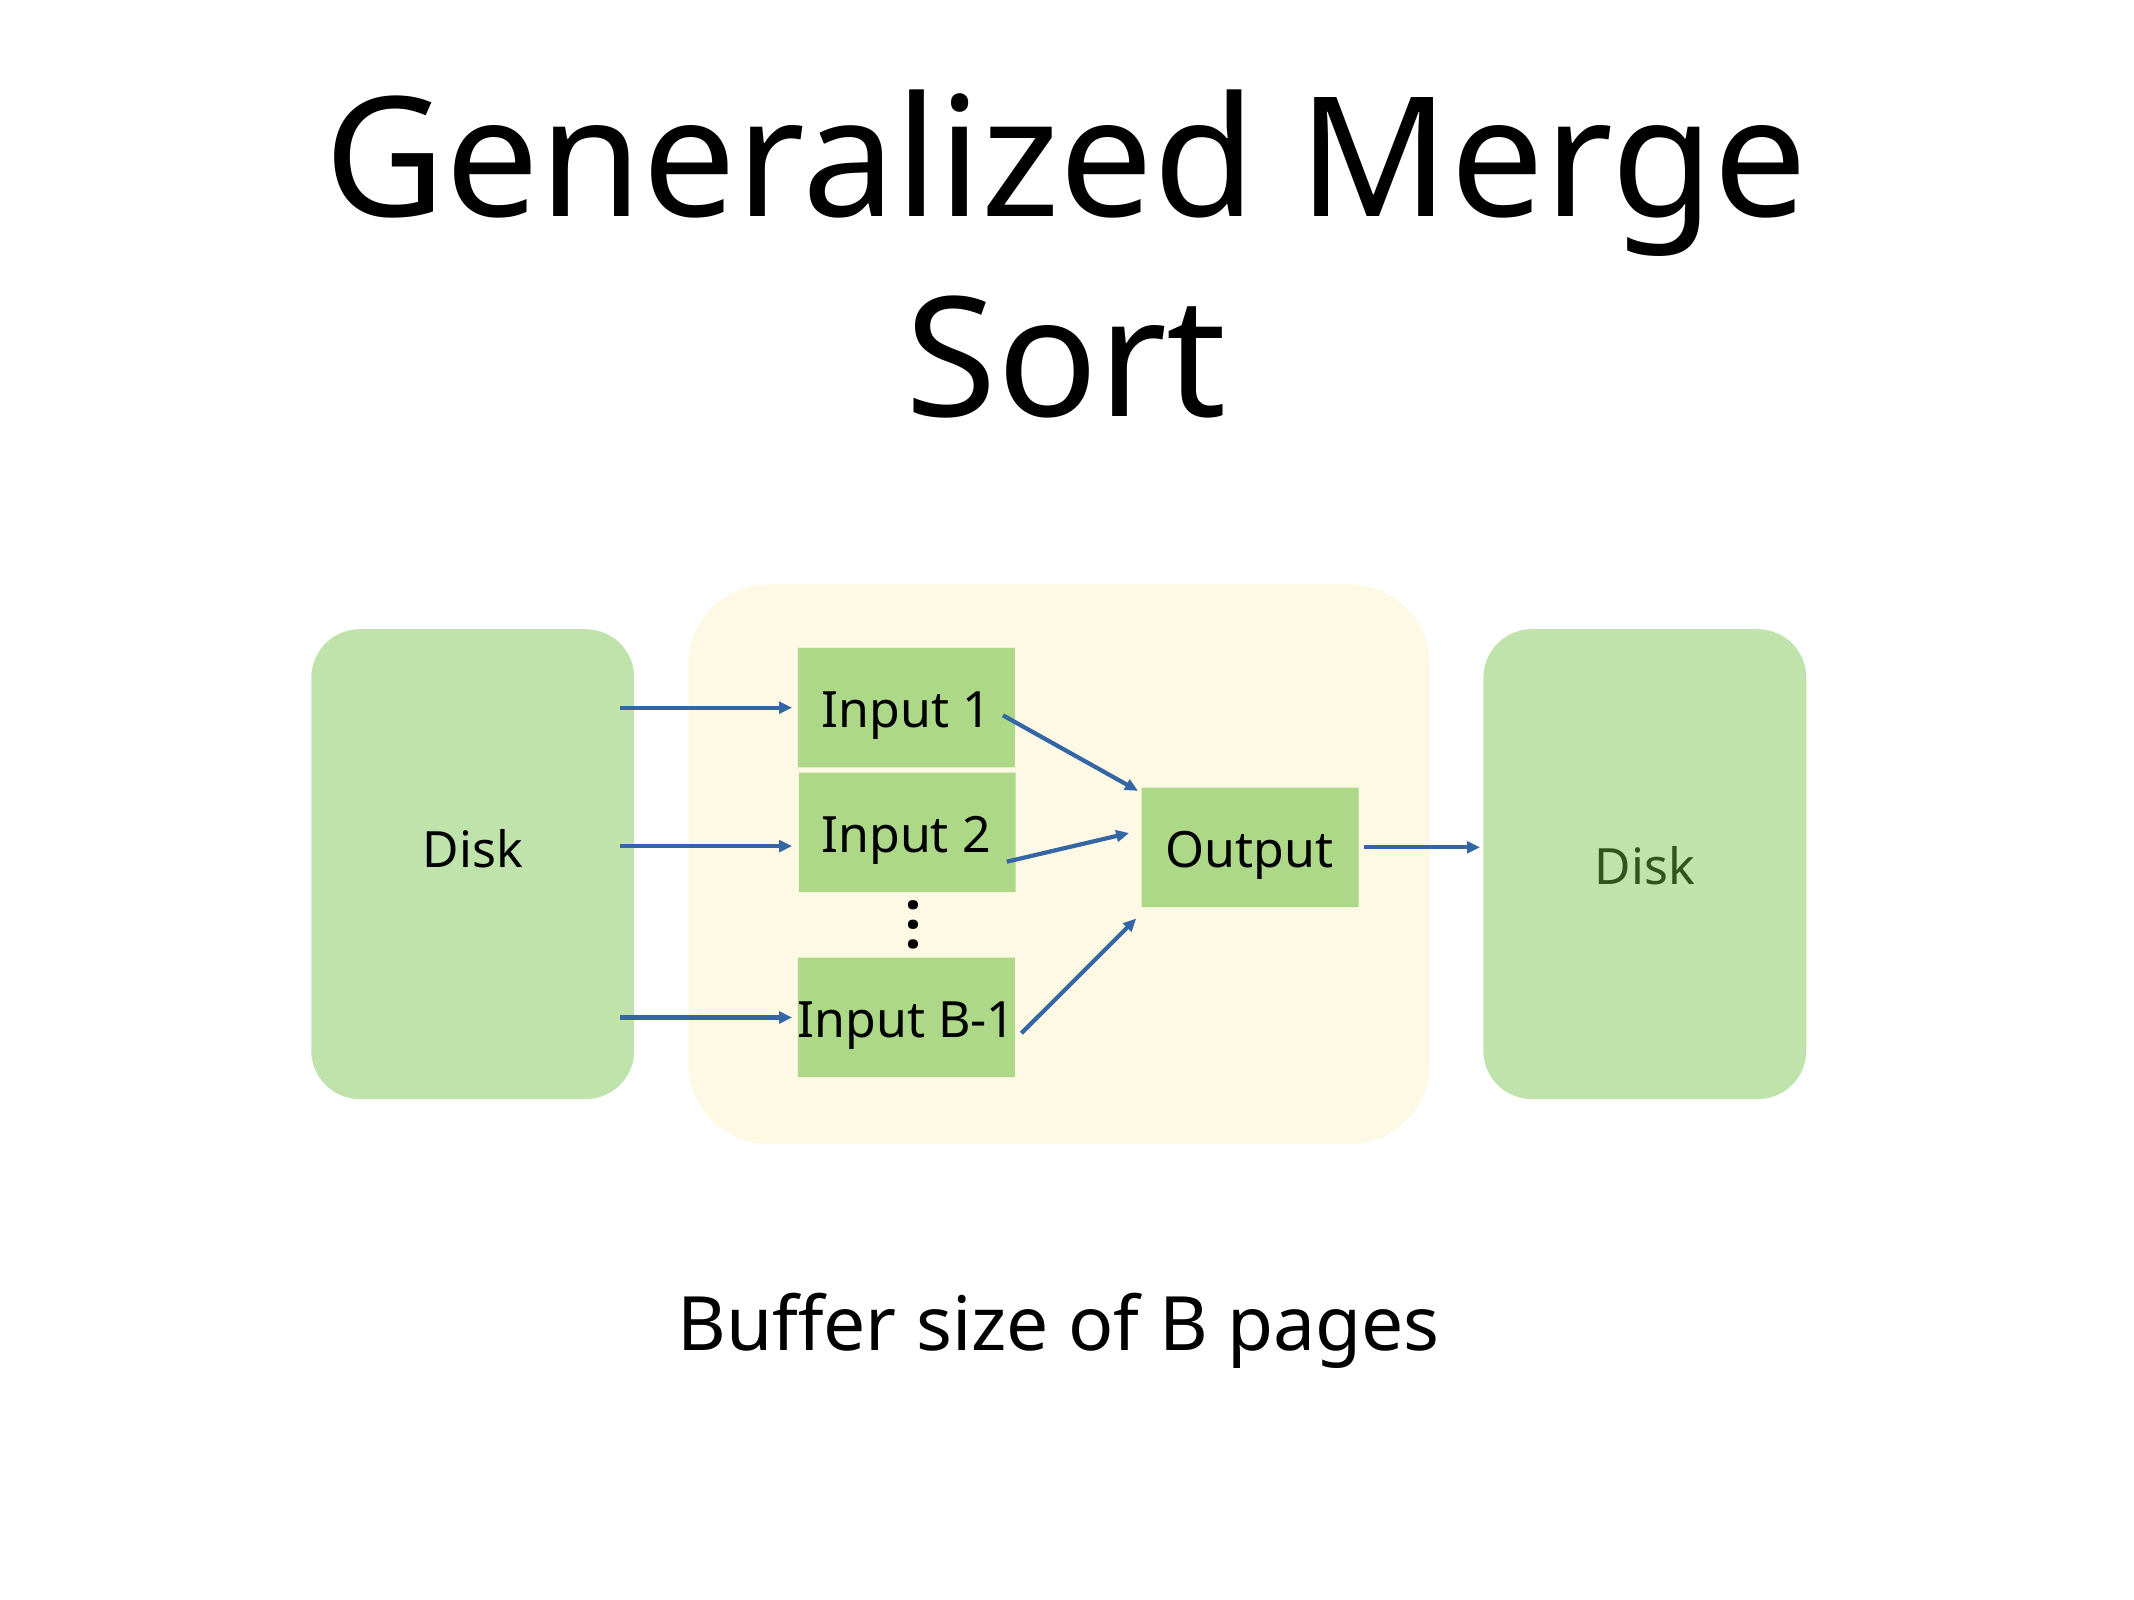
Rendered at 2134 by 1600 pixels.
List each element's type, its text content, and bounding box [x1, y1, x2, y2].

title Generalized Merge Sort [155, 72, 1978, 428]
text_box … [834, 887, 942, 963]
text_box [620, 701, 792, 714]
text_box [797, 647, 1015, 768]
text_box [688, 584, 1430, 1145]
text_box [1002, 715, 1138, 791]
text_box [1483, 629, 1807, 1100]
text_box Output [1157, 808, 1342, 886]
text_box [311, 629, 635, 1100]
text_box [797, 957, 1015, 979]
text_box Disk [414, 808, 532, 886]
text_box [1006, 829, 1129, 862]
text_box [620, 839, 792, 853]
text_box [1363, 841, 1480, 854]
text_box [1021, 918, 1136, 1034]
text_box Input 1 [813, 669, 1000, 746]
text_box [798, 772, 1016, 893]
text_box Buffer size of B pages [668, 1267, 1449, 1374]
text_box Input B-1 [789, 979, 1024, 1056]
text_box [620, 1011, 792, 1024]
text_box [1141, 787, 1359, 908]
text_box [797, 1056, 1015, 1078]
text_box Input 2 [813, 793, 1000, 871]
